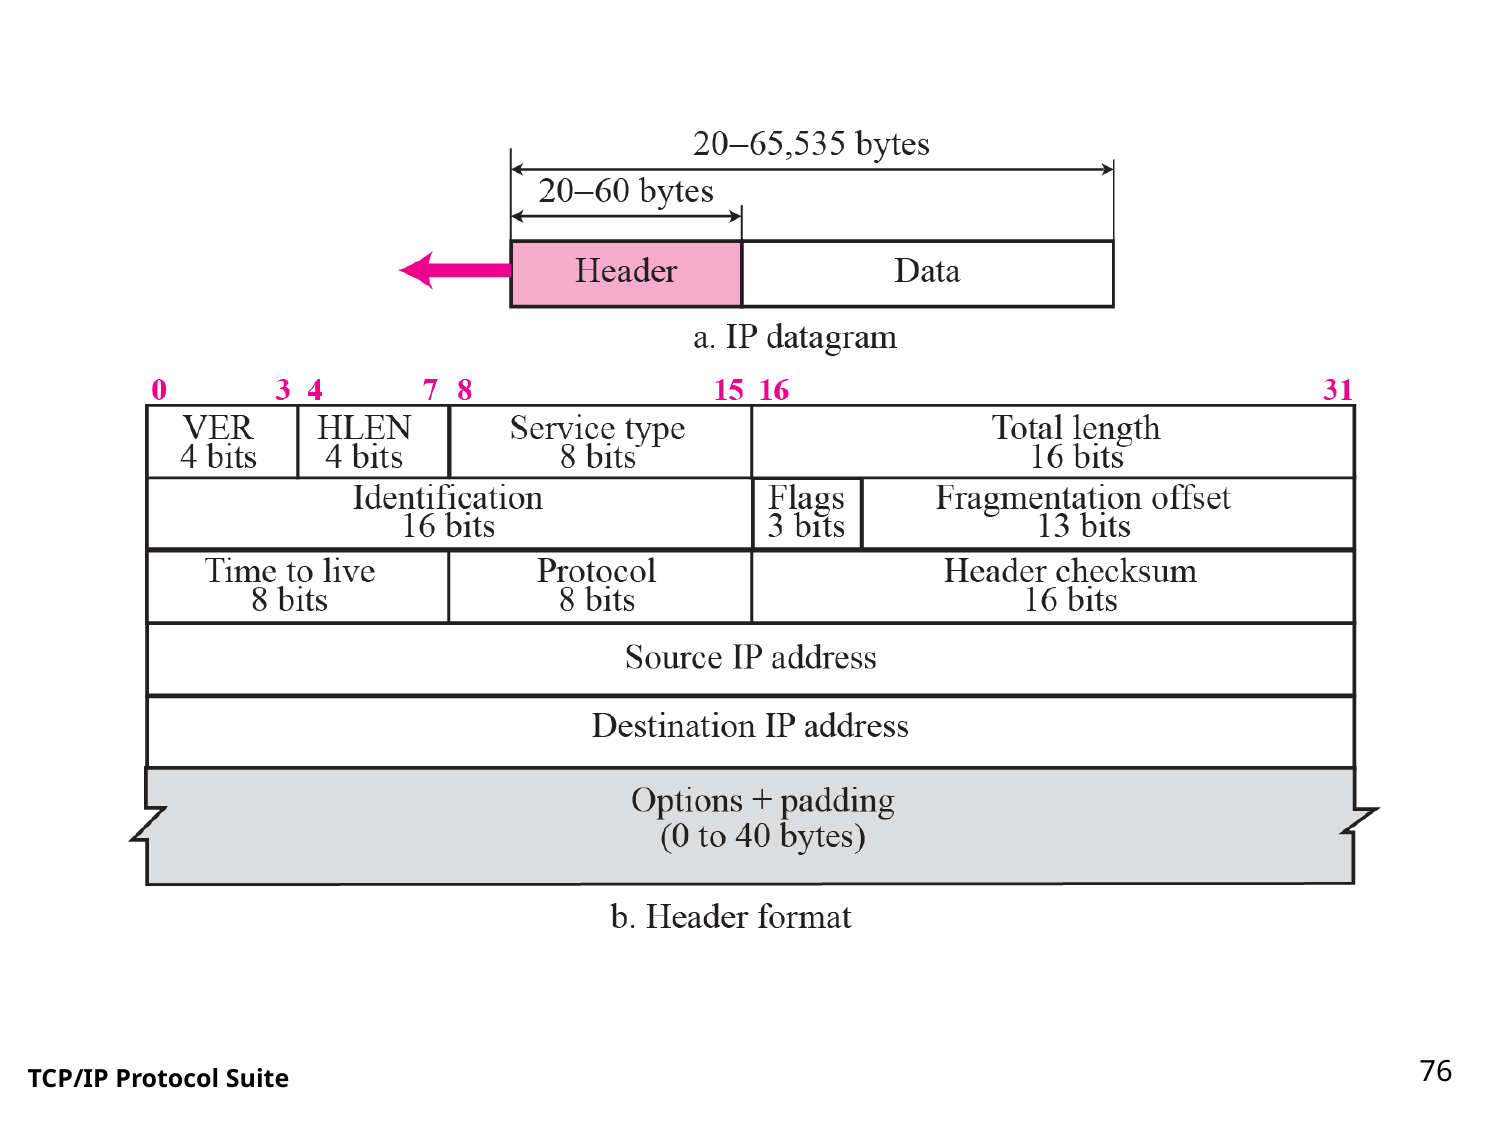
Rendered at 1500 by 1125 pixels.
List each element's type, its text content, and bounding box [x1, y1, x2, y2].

picture [128, 374, 1381, 939]
footer TCP/IP Protocol Suite [12, 1025, 488, 1100]
picture [398, 125, 1115, 358]
slide_number 76 [1155, 1024, 1468, 1100]
